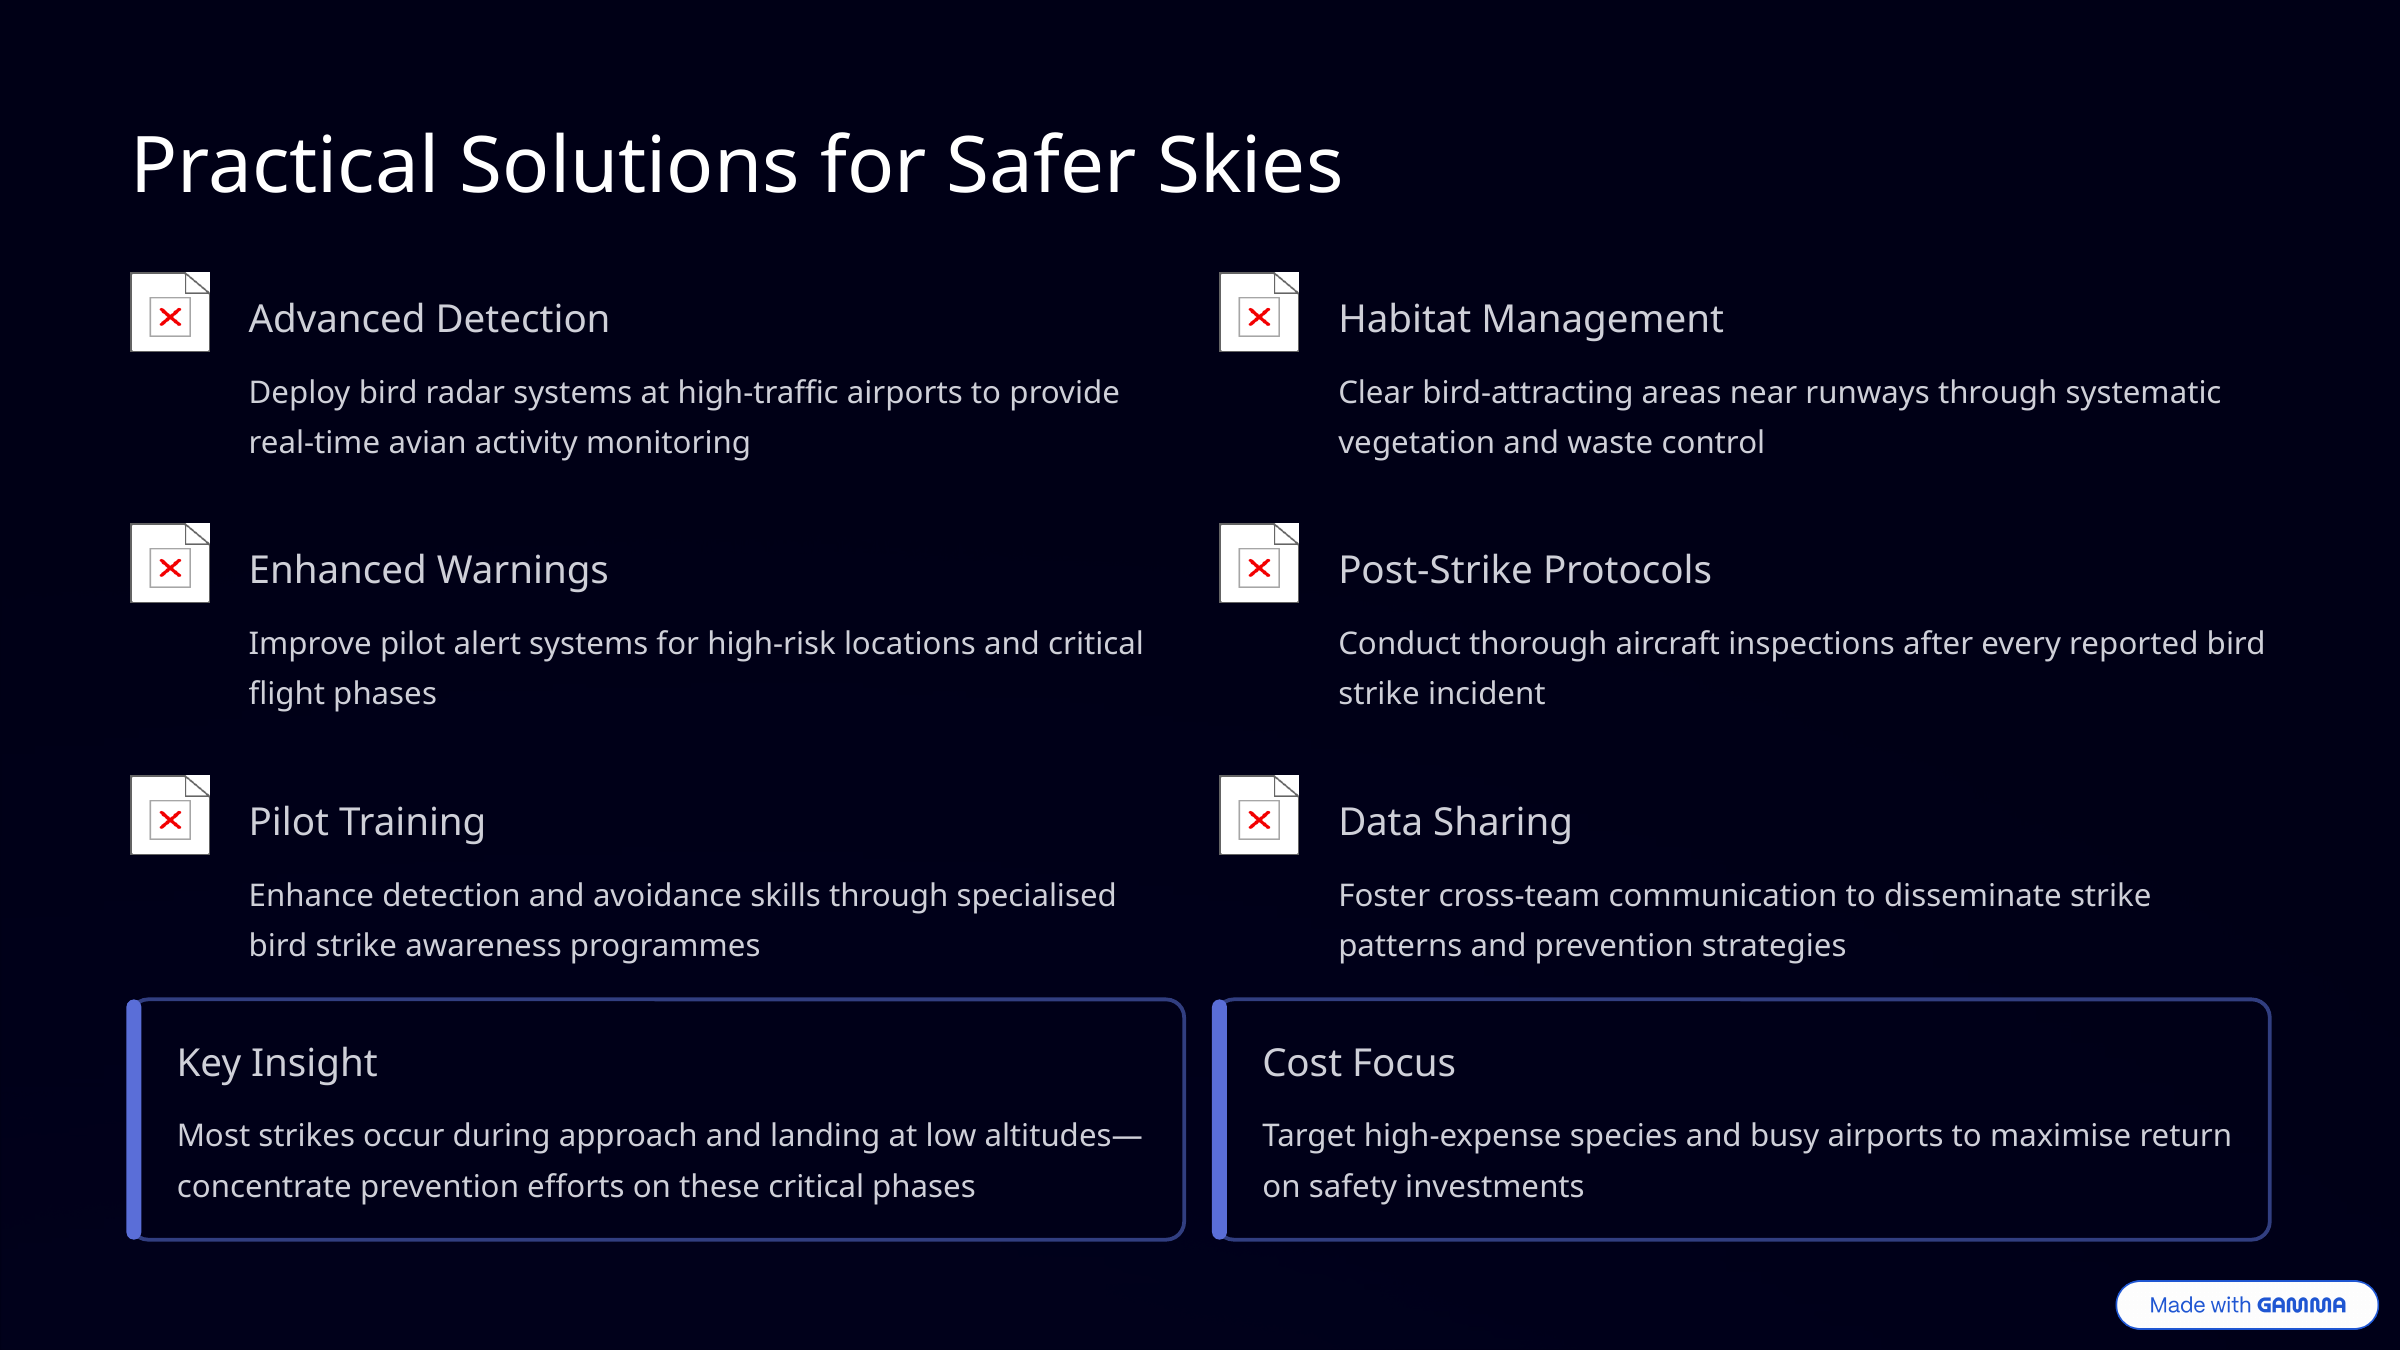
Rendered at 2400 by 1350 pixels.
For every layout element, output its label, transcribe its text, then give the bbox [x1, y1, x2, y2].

picture [130, 775, 210, 855]
text_box Conduct thorough aircraft inspections after every reported bird strike incident [1338, 611, 2270, 713]
text_box Target high-expense species and busy airports to maximise return on safety investments [1262, 1103, 2235, 1205]
picture [1219, 523, 1299, 603]
text_box Practical Solutions for Safer Skies [130, 110, 1334, 210]
text_box [126, 999, 142, 1240]
picture [130, 523, 210, 603]
picture [2106, 1271, 2389, 1339]
text_box Foster cross-team communication to disseminate strike patterns and prevention strategies [1338, 862, 2270, 964]
text_box Key Insight [176, 1034, 573, 1085]
picture [1219, 272, 1299, 352]
text_box Pilot Training [248, 794, 644, 844]
text_box Most strikes occur during approach and landing at low altitudes—concentrate prevention efforts on these critical phases [176, 1103, 1149, 1205]
text_box Data Sharing [1338, 794, 1734, 844]
text_box Deploy bird radar systems at high-traffic airports to provide real-time avian activity monitoring [248, 359, 1181, 461]
text_box Enhance detection and avoidance skills through specialised bird strike awareness programmes [248, 862, 1181, 964]
text_box [1211, 999, 1227, 1240]
picture [1219, 775, 1299, 855]
text_box [140, 999, 1185, 1240]
text_box Improve pilot alert systems for high-risk locations and critical flight phases [248, 611, 1181, 713]
picture [130, 272, 210, 352]
text_box [1225, 999, 2270, 1240]
text_box Habitat Management [1338, 291, 1734, 341]
text_box Clear bird-attracting areas near runways through systematic vegetation and waste control [1338, 359, 2270, 461]
text_box Cost Focus [1262, 1034, 1658, 1085]
text_box Post-Strike Protocols [1338, 542, 1734, 593]
text_box Enhanced Warnings [248, 542, 644, 593]
text_box Advanced Detection [248, 291, 644, 341]
